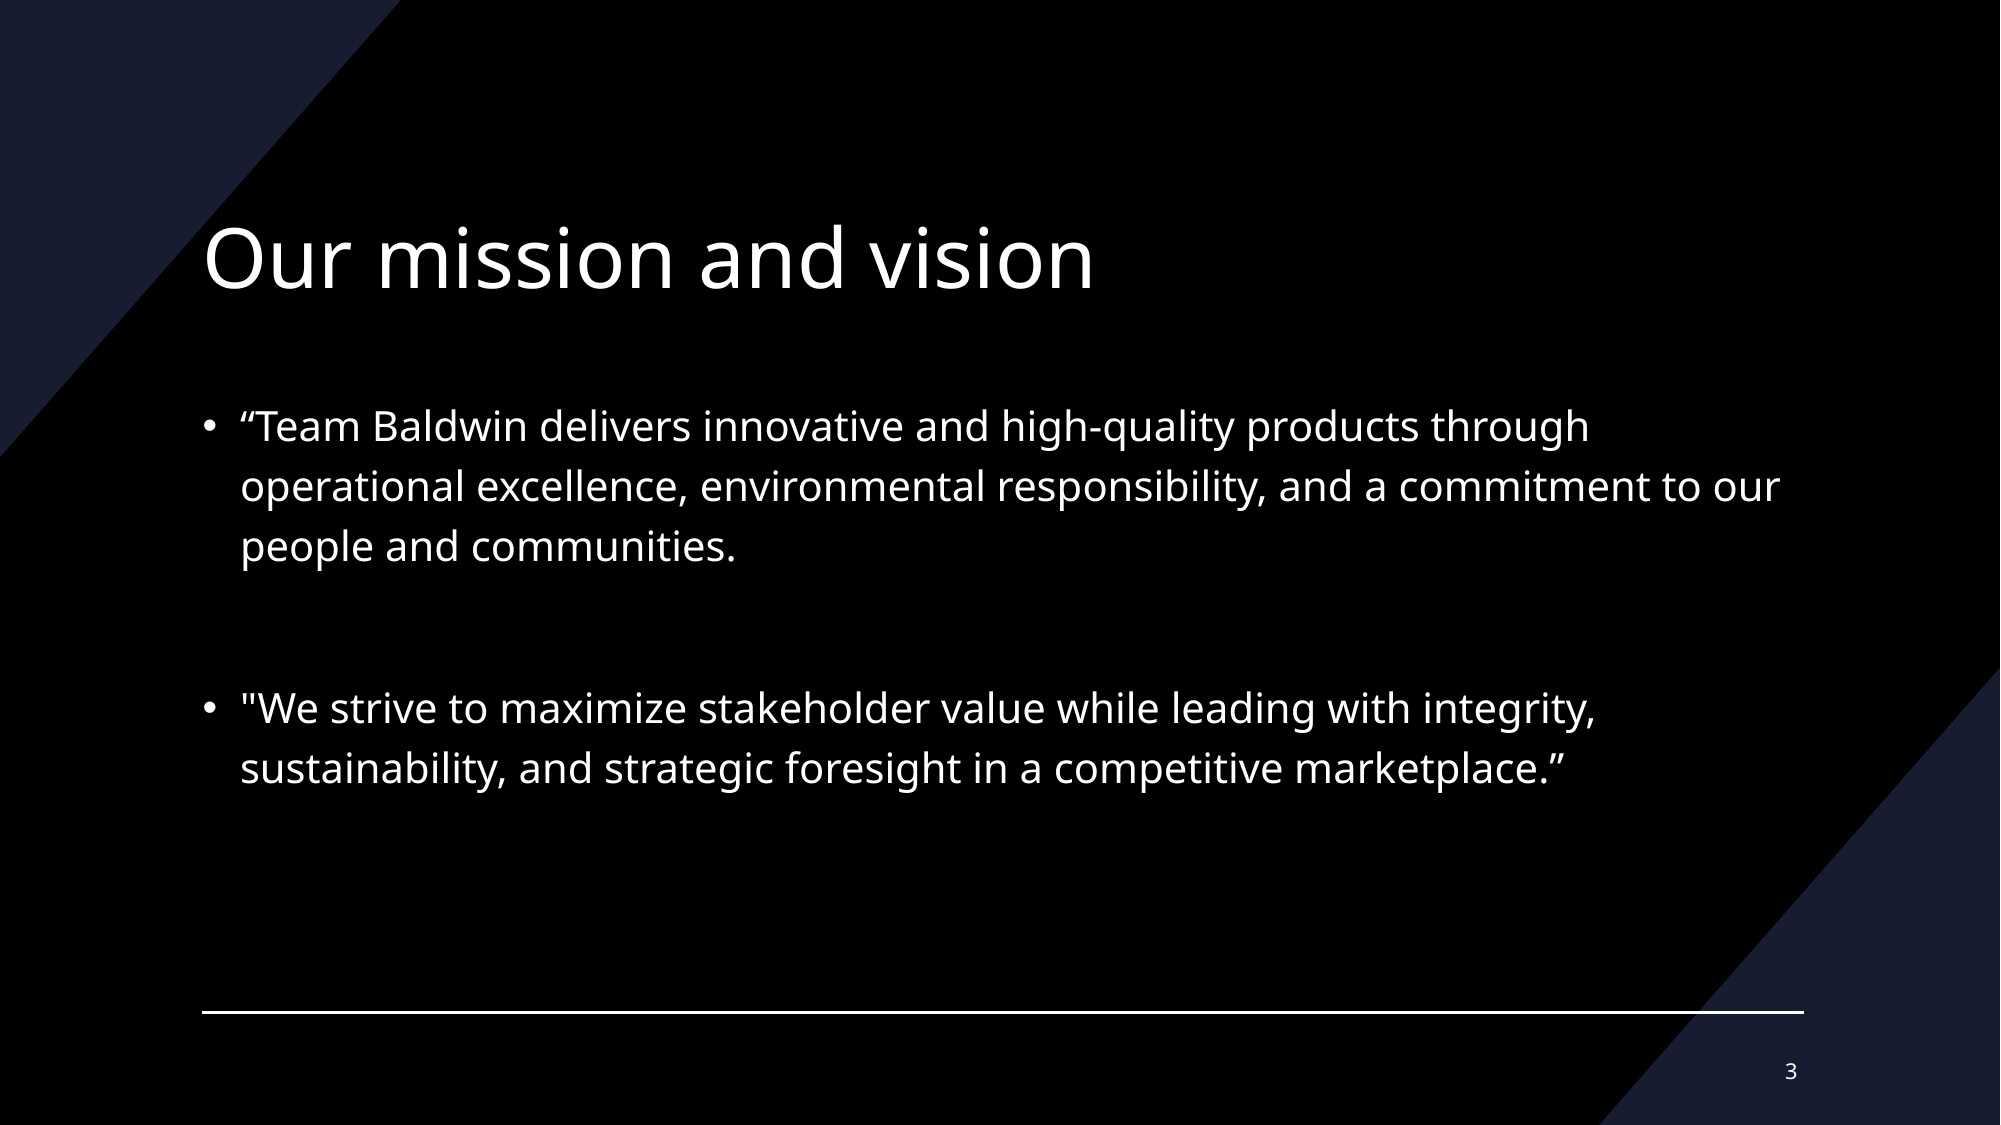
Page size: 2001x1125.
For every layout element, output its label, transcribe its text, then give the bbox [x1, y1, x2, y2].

title Our mission and vision [187, 143, 1813, 367]
list “Team Baldwin delivers innovative and high-quality products through operational excellence, environmental responsibility, and a commitment to our people and communities. "We strive to maximize stakeholder value while leading with integrity, sustainability, and strategic foresight in a competitive marketplace.” [187, 382, 1813, 968]
slide_number 3 [1709, 1042, 1813, 1103]
